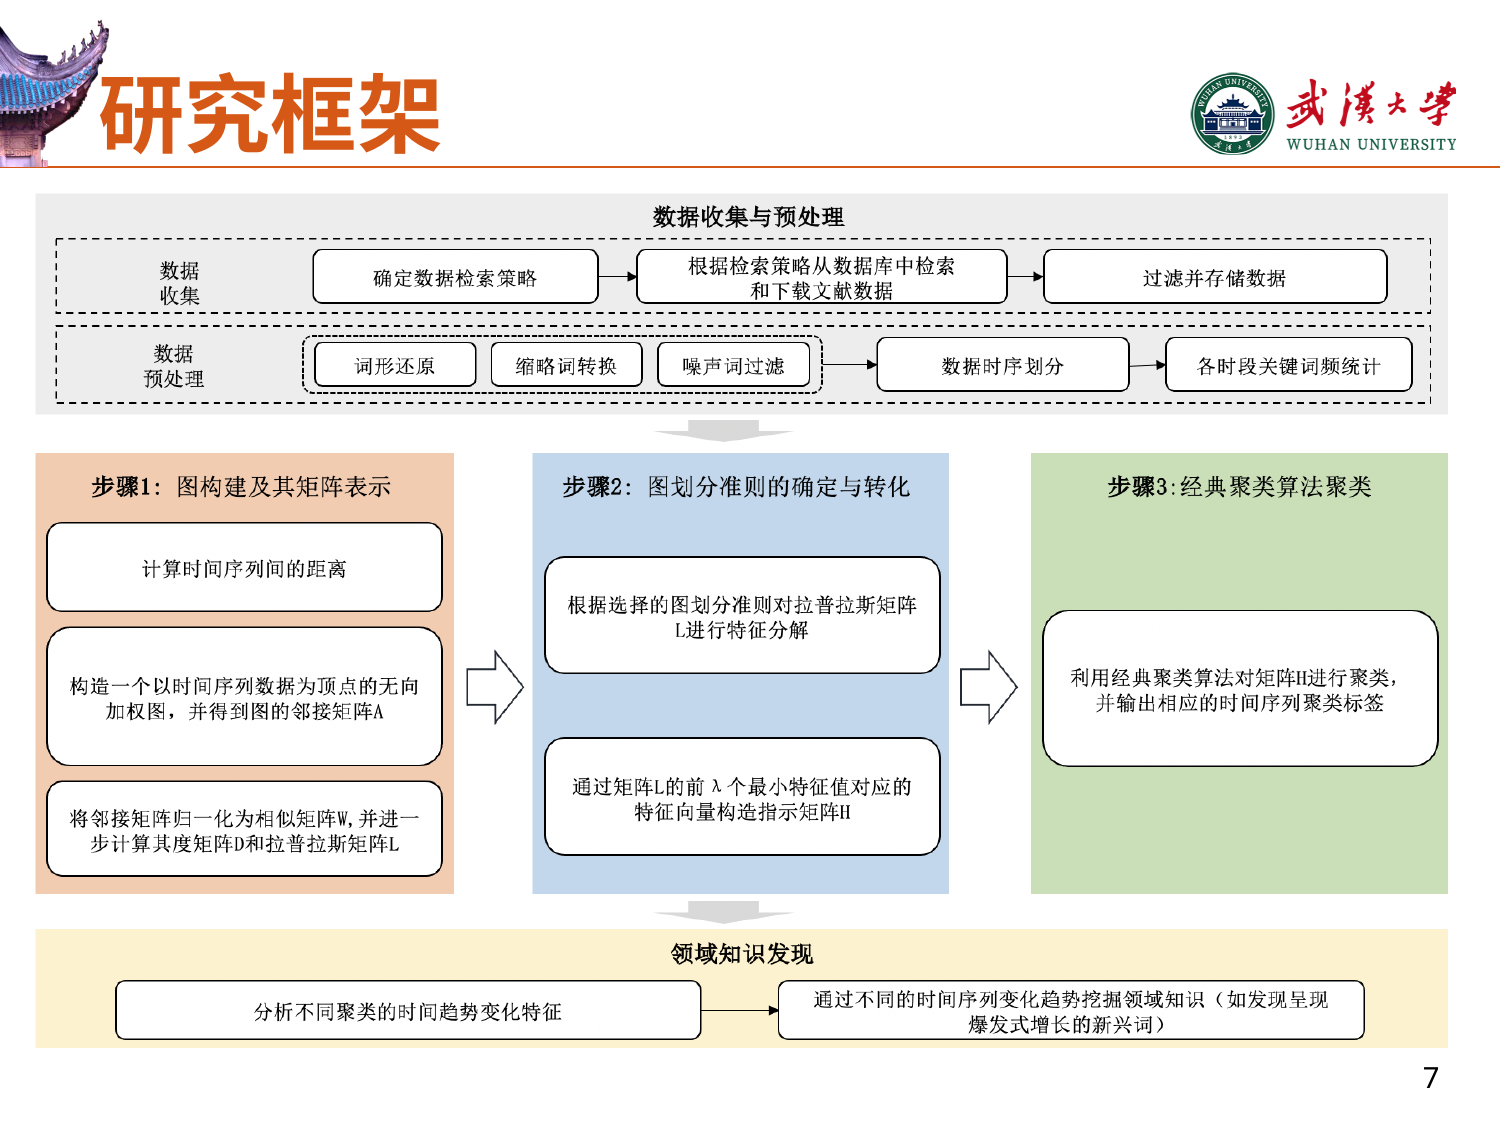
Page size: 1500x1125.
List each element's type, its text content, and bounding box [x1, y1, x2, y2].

picture [30, 188, 1456, 1054]
text_box 7 [1408, 1054, 1455, 1102]
picture [1190, 71, 1456, 155]
title 研究框架 [98, 64, 1203, 174]
picture [0, 9, 118, 167]
